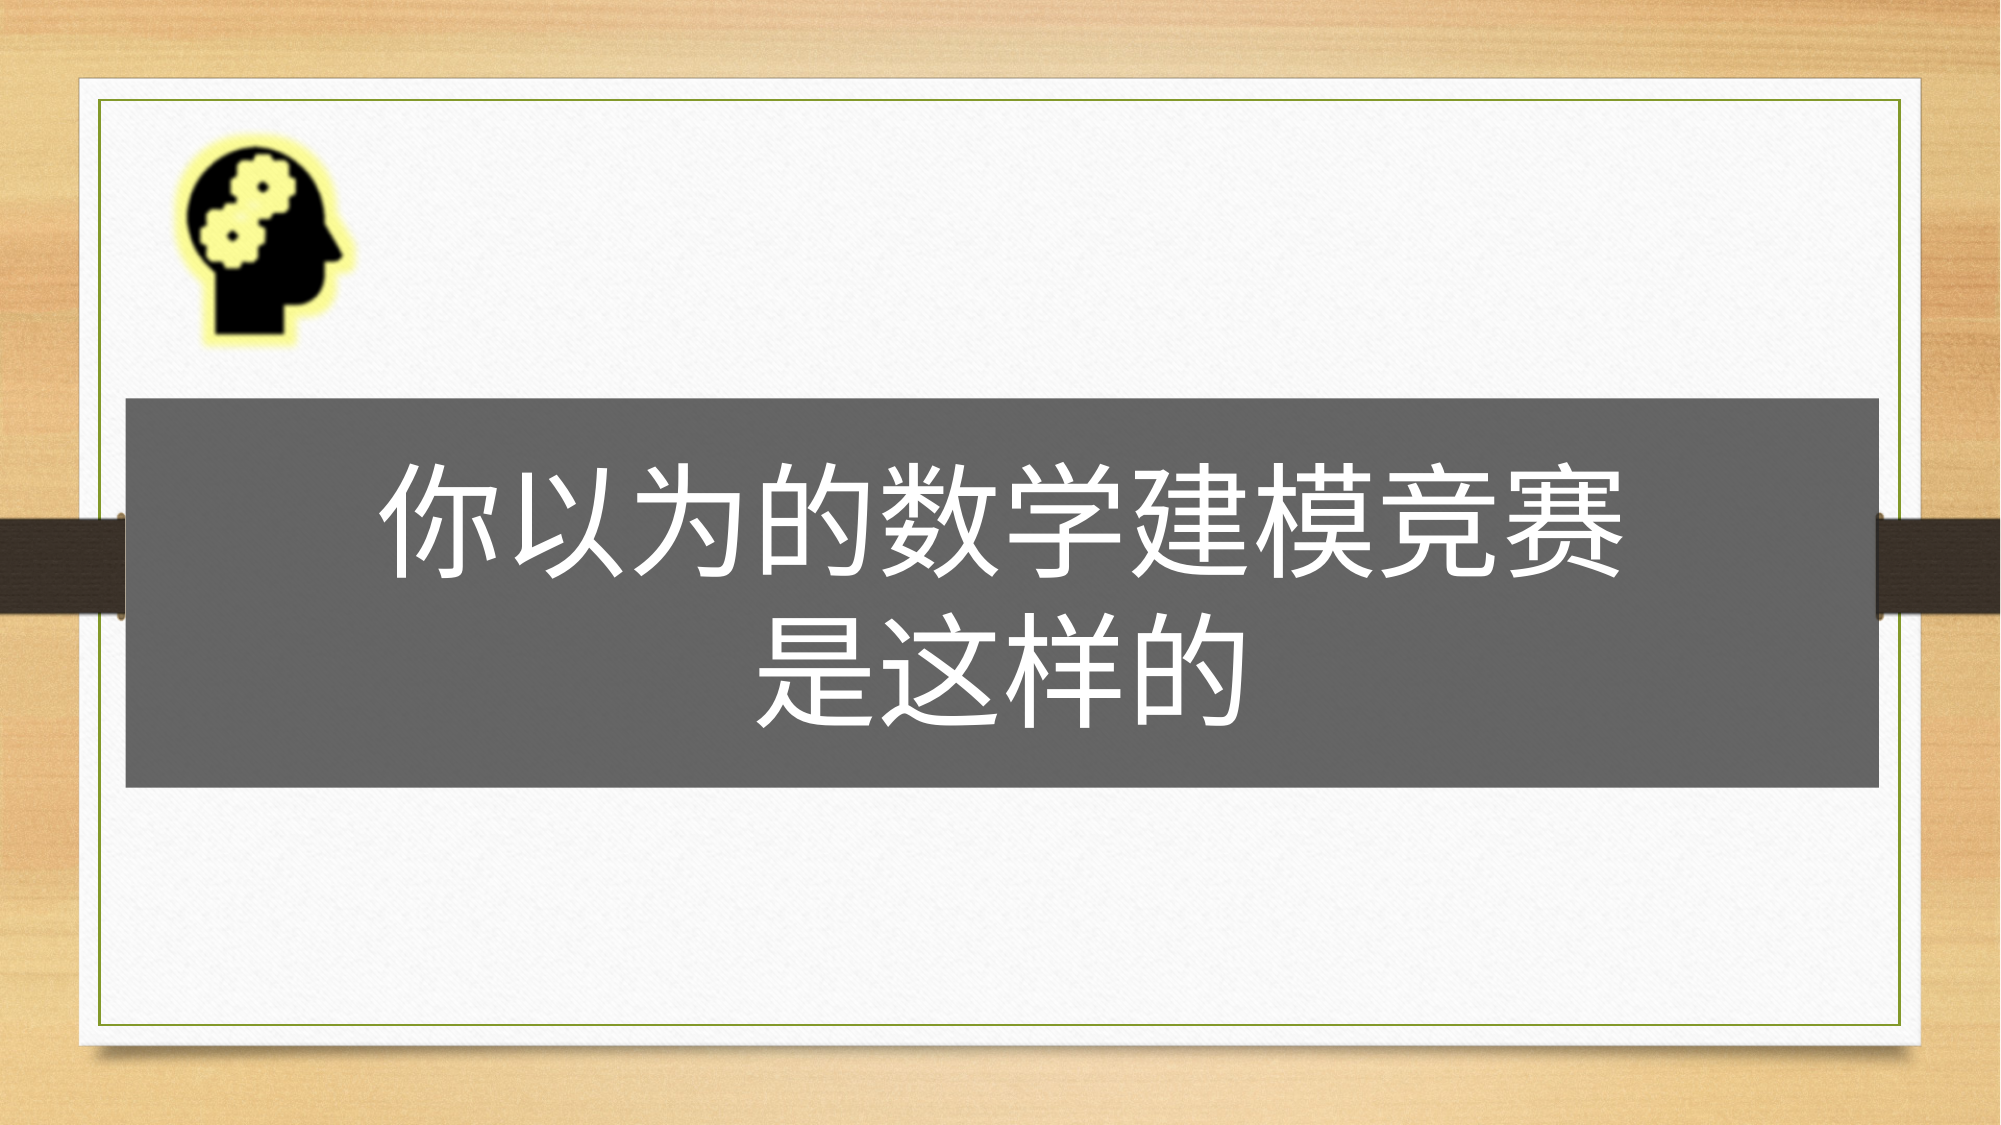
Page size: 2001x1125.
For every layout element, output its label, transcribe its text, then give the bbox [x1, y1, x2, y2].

picture [0, 0, 2001, 1125]
text_box 你以为的数学建模竞赛 是这样的 [125, 398, 1879, 788]
slide_number [1423, 979, 1686, 1025]
